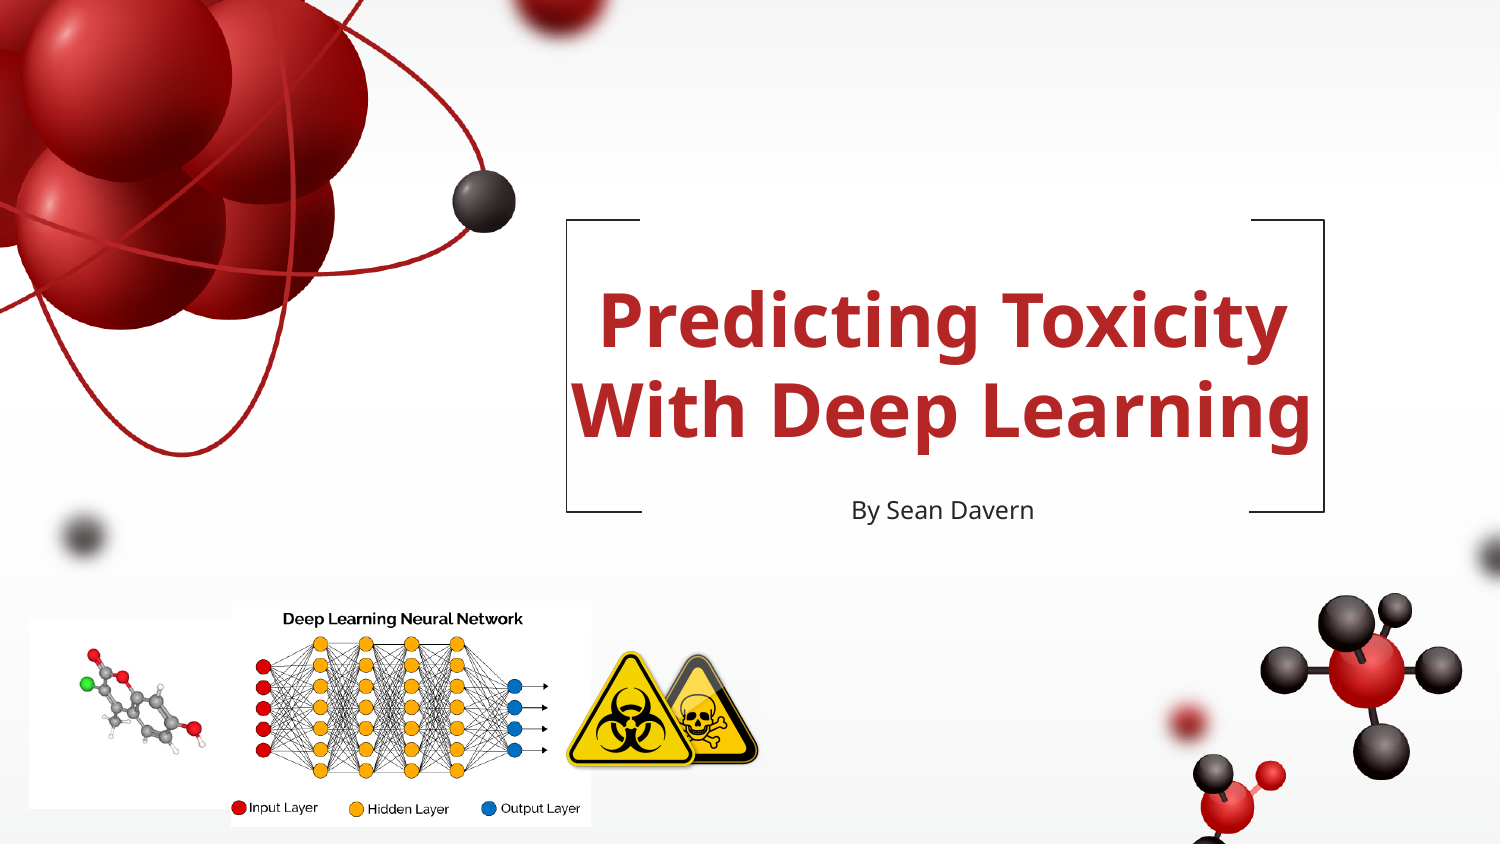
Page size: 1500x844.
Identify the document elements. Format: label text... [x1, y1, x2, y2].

picture [0, 0, 1500, 844]
title Predicting Toxicity With Deep Learning [347, 174, 1500, 468]
text_box [566, 219, 642, 513]
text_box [565, 646, 764, 771]
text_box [28, 618, 225, 810]
subtitle By Sean Davern [663, 468, 1223, 540]
text_box [1248, 219, 1325, 513]
